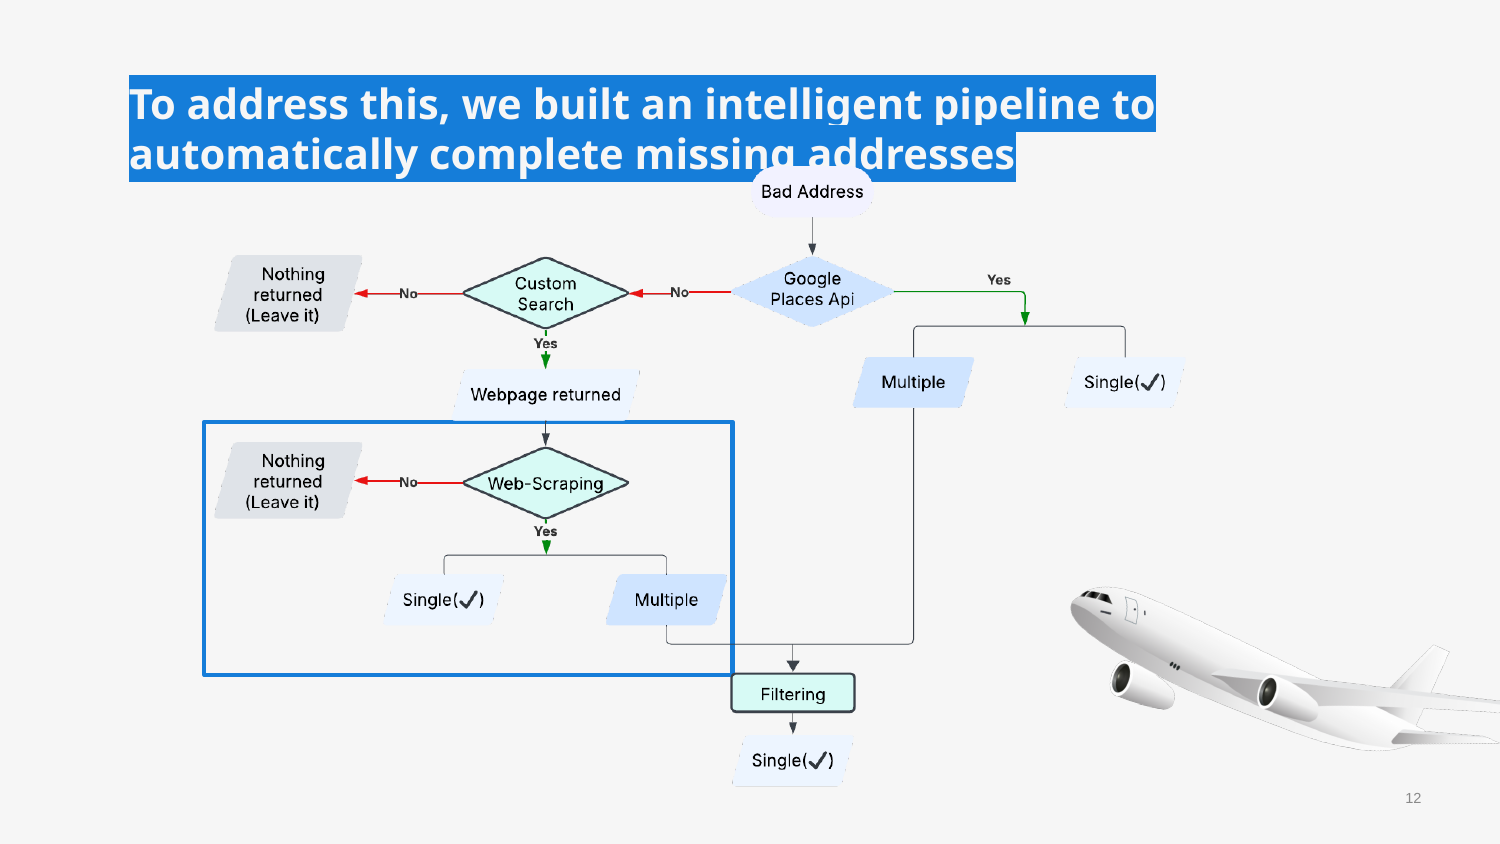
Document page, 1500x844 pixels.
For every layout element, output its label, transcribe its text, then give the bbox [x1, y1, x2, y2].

picture [182, 135, 1500, 817]
slide_number 11 [1220, 778, 1437, 818]
title To address this, we built an intelligent pipeline to automatically complete missing addresses [113, 63, 1437, 157]
